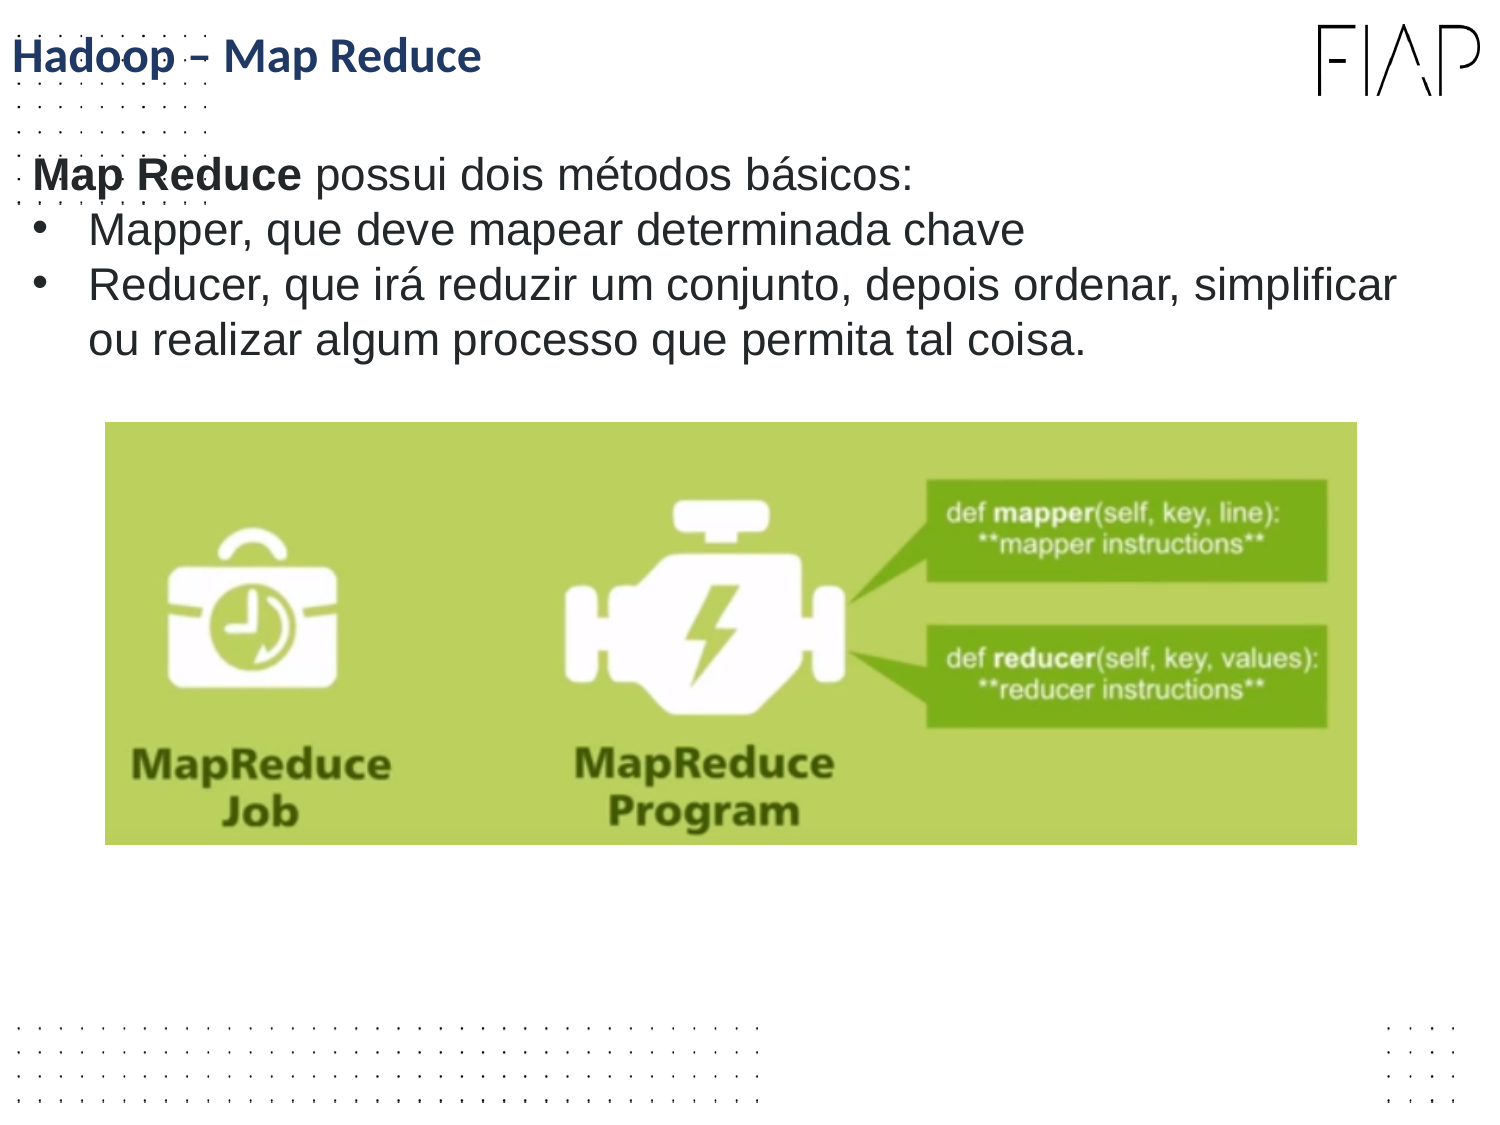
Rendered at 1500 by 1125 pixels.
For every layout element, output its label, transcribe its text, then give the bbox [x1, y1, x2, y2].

picture [17, 89, 206, 137]
picture [1318, 24, 1480, 96]
picture [105, 422, 1358, 845]
text_box Map Reduce possui dois métodos básicos: Mapper, que deve mapear determinada chave Reducer, que irá reduzir um conjunto, depois ordenar, simplificar ou realizar algum processo que permita tal coisa. [17, 137, 1447, 372]
picture [17, 1025, 758, 1103]
text_box Hadoop – Map Reduce [0, 16, 769, 89]
picture [1383, 1025, 1454, 1103]
